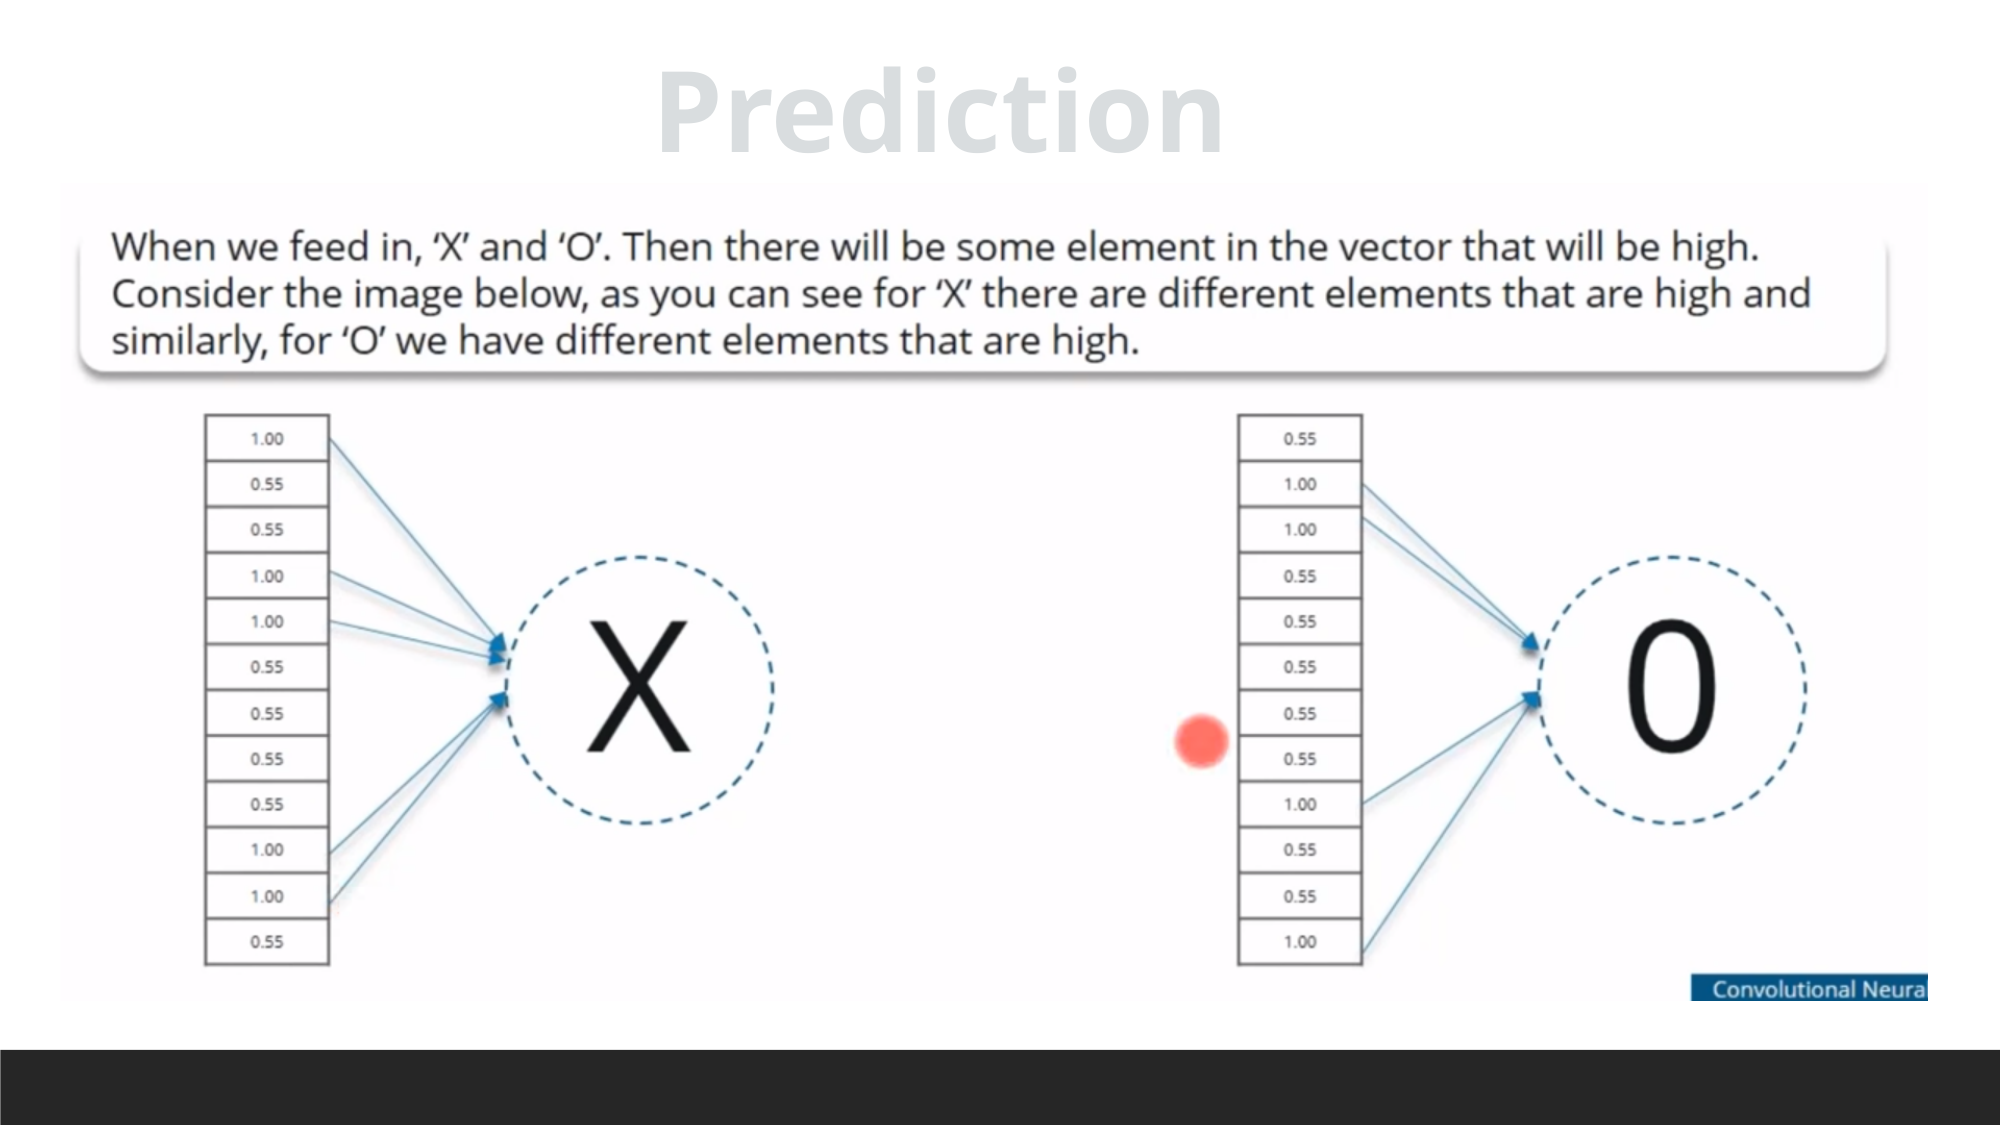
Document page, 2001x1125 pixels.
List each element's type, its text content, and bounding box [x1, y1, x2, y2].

text_box Prediction [449, 32, 1432, 181]
picture [60, 183, 1929, 1002]
